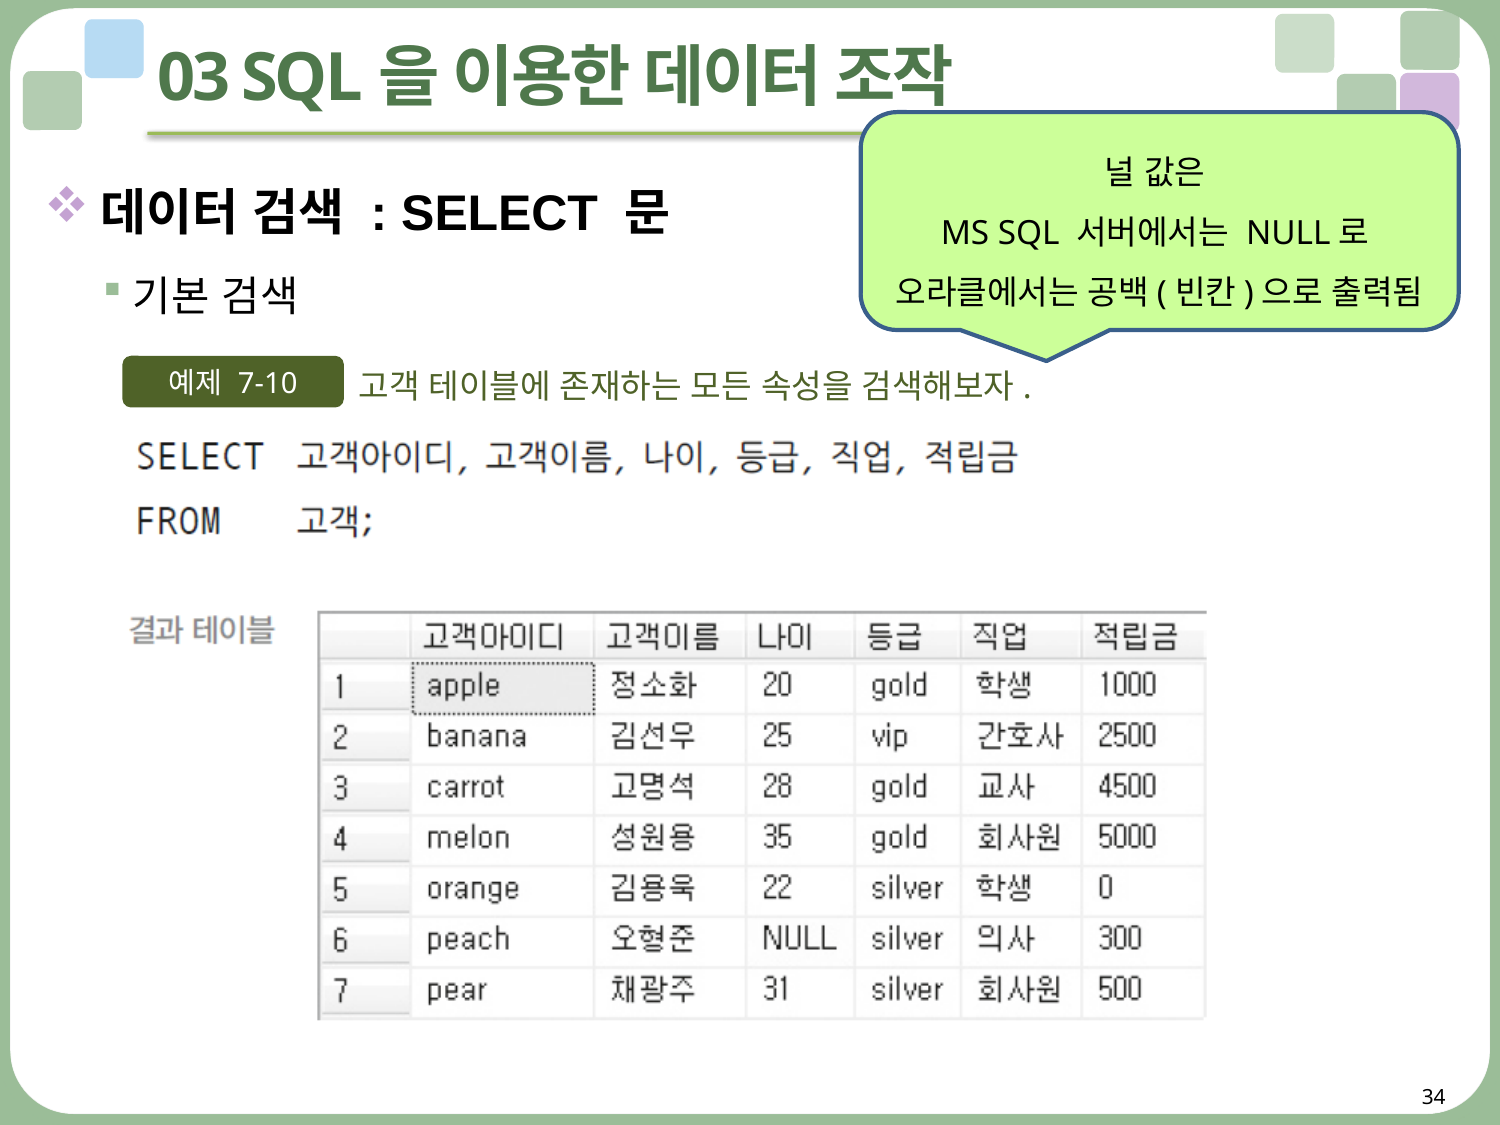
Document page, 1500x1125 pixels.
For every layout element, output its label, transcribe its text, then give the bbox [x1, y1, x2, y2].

list 데이터 검색 : SELECT 문 기본 검색 [29, 172, 1459, 1083]
picture [0, 0, 1500, 1125]
title 03 SQL을 이용한 데이터 조작 [142, 25, 1459, 123]
text_box 널 값은 MS SQL 서버에서는 NULL로 오라클에서는 공백(빈칸)으로 출력됨 [858, 109, 1461, 354]
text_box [122, 355, 1297, 414]
